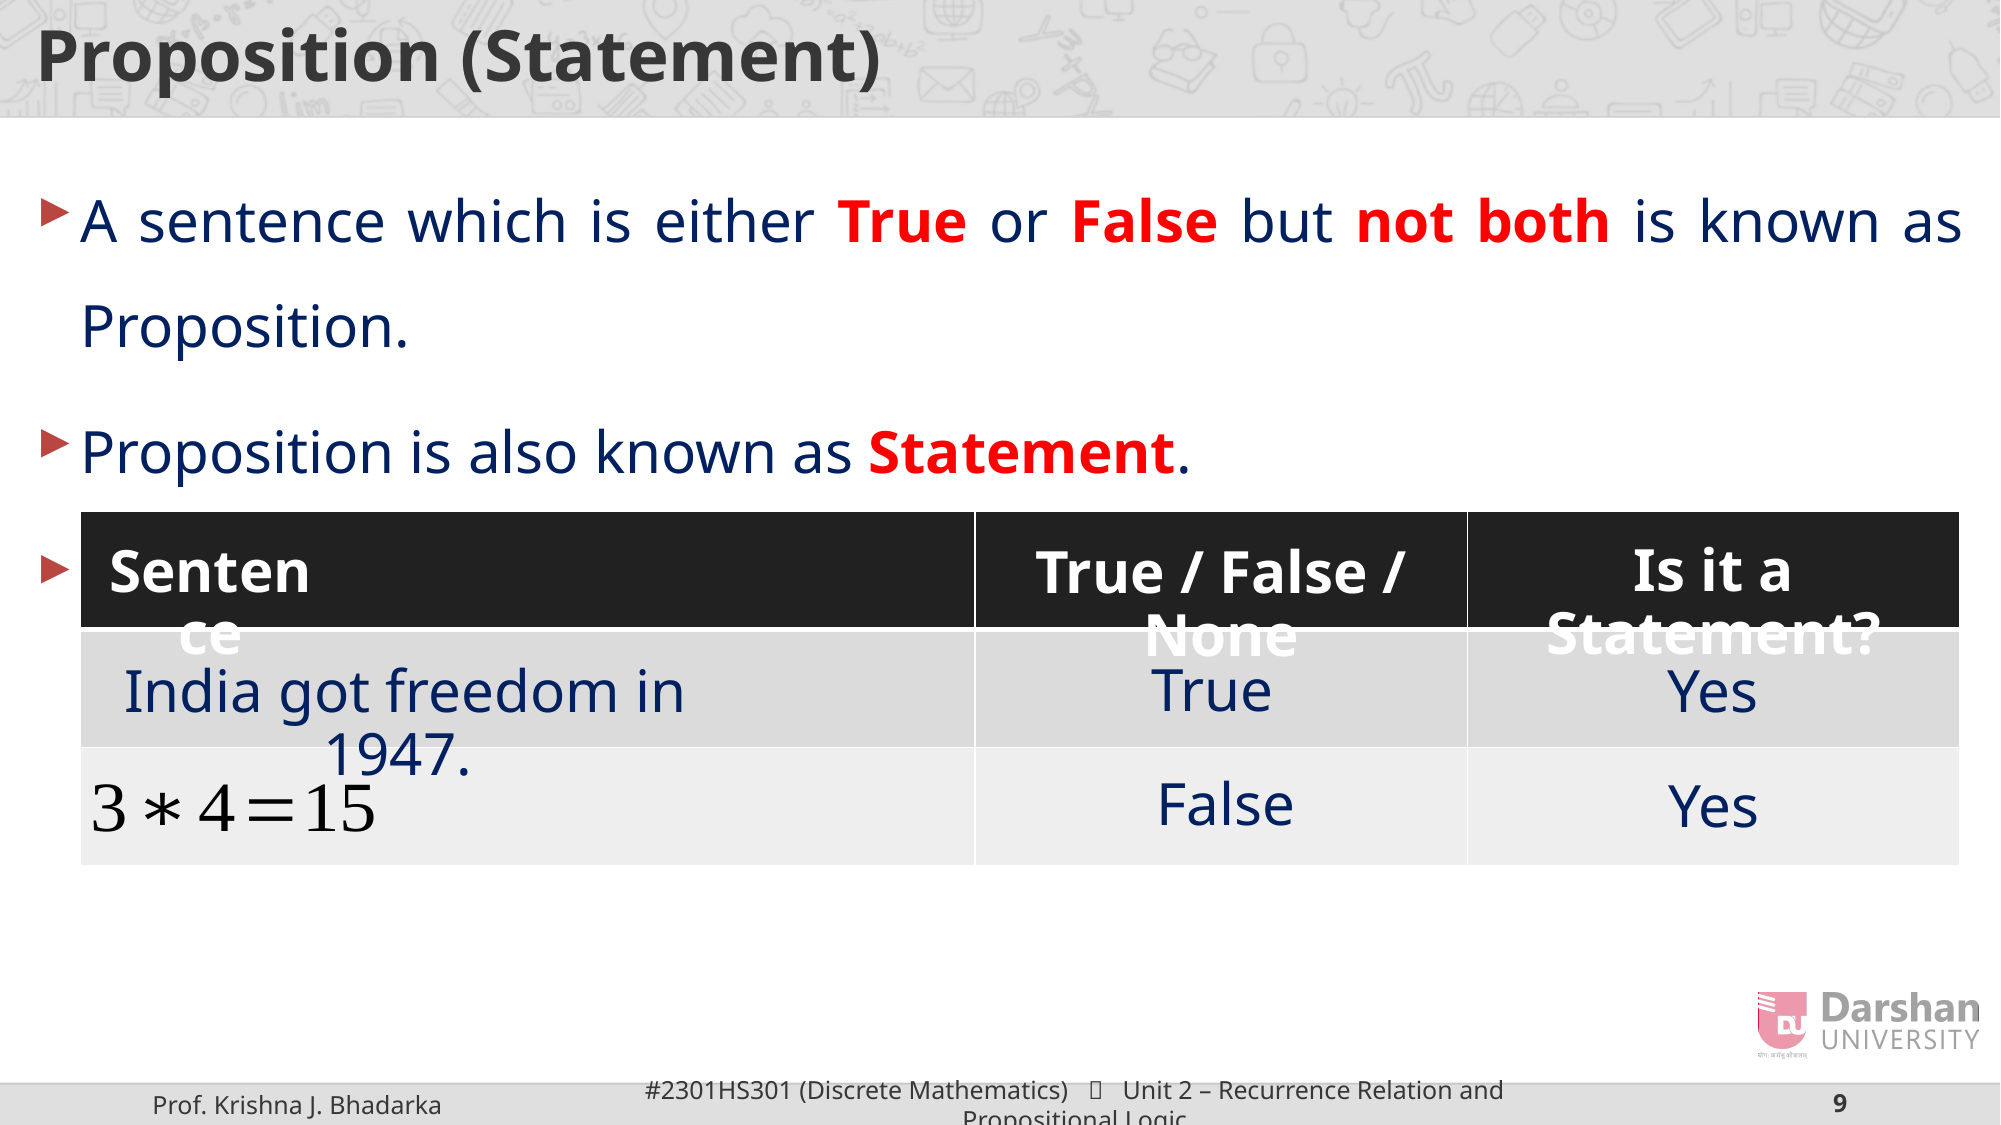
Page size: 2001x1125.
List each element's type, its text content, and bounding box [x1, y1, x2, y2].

list A sentence which is either True or False but not both is known as Proposition. Proposition is also known as Statement. Example: [21, 141, 1979, 1059]
text_box True / False / None [980, 535, 1462, 677]
table_header [81, 512, 974, 627]
text_box India got freedom in 1947. [82, 654, 728, 796]
table_header [1468, 512, 1959, 627]
table_cell [976, 632, 1467, 747]
text_box Sentence [81, 534, 340, 675]
text_box Yes [1472, 654, 1955, 733]
title Proposition (Statement) [0, 0, 2000, 117]
text_box False [984, 767, 1467, 846]
table_header [976, 512, 1467, 627]
table_cell [1468, 632, 1959, 747]
text_box Yes [1473, 769, 1955, 848]
table_cell [340, 632, 974, 747]
text_box Is it a Statement? [1493, 533, 1934, 654]
table_cell [81, 748, 974, 865]
text_box True [971, 653, 1453, 731]
table_cell [1468, 748, 1959, 865]
table_cell [976, 748, 1467, 865]
